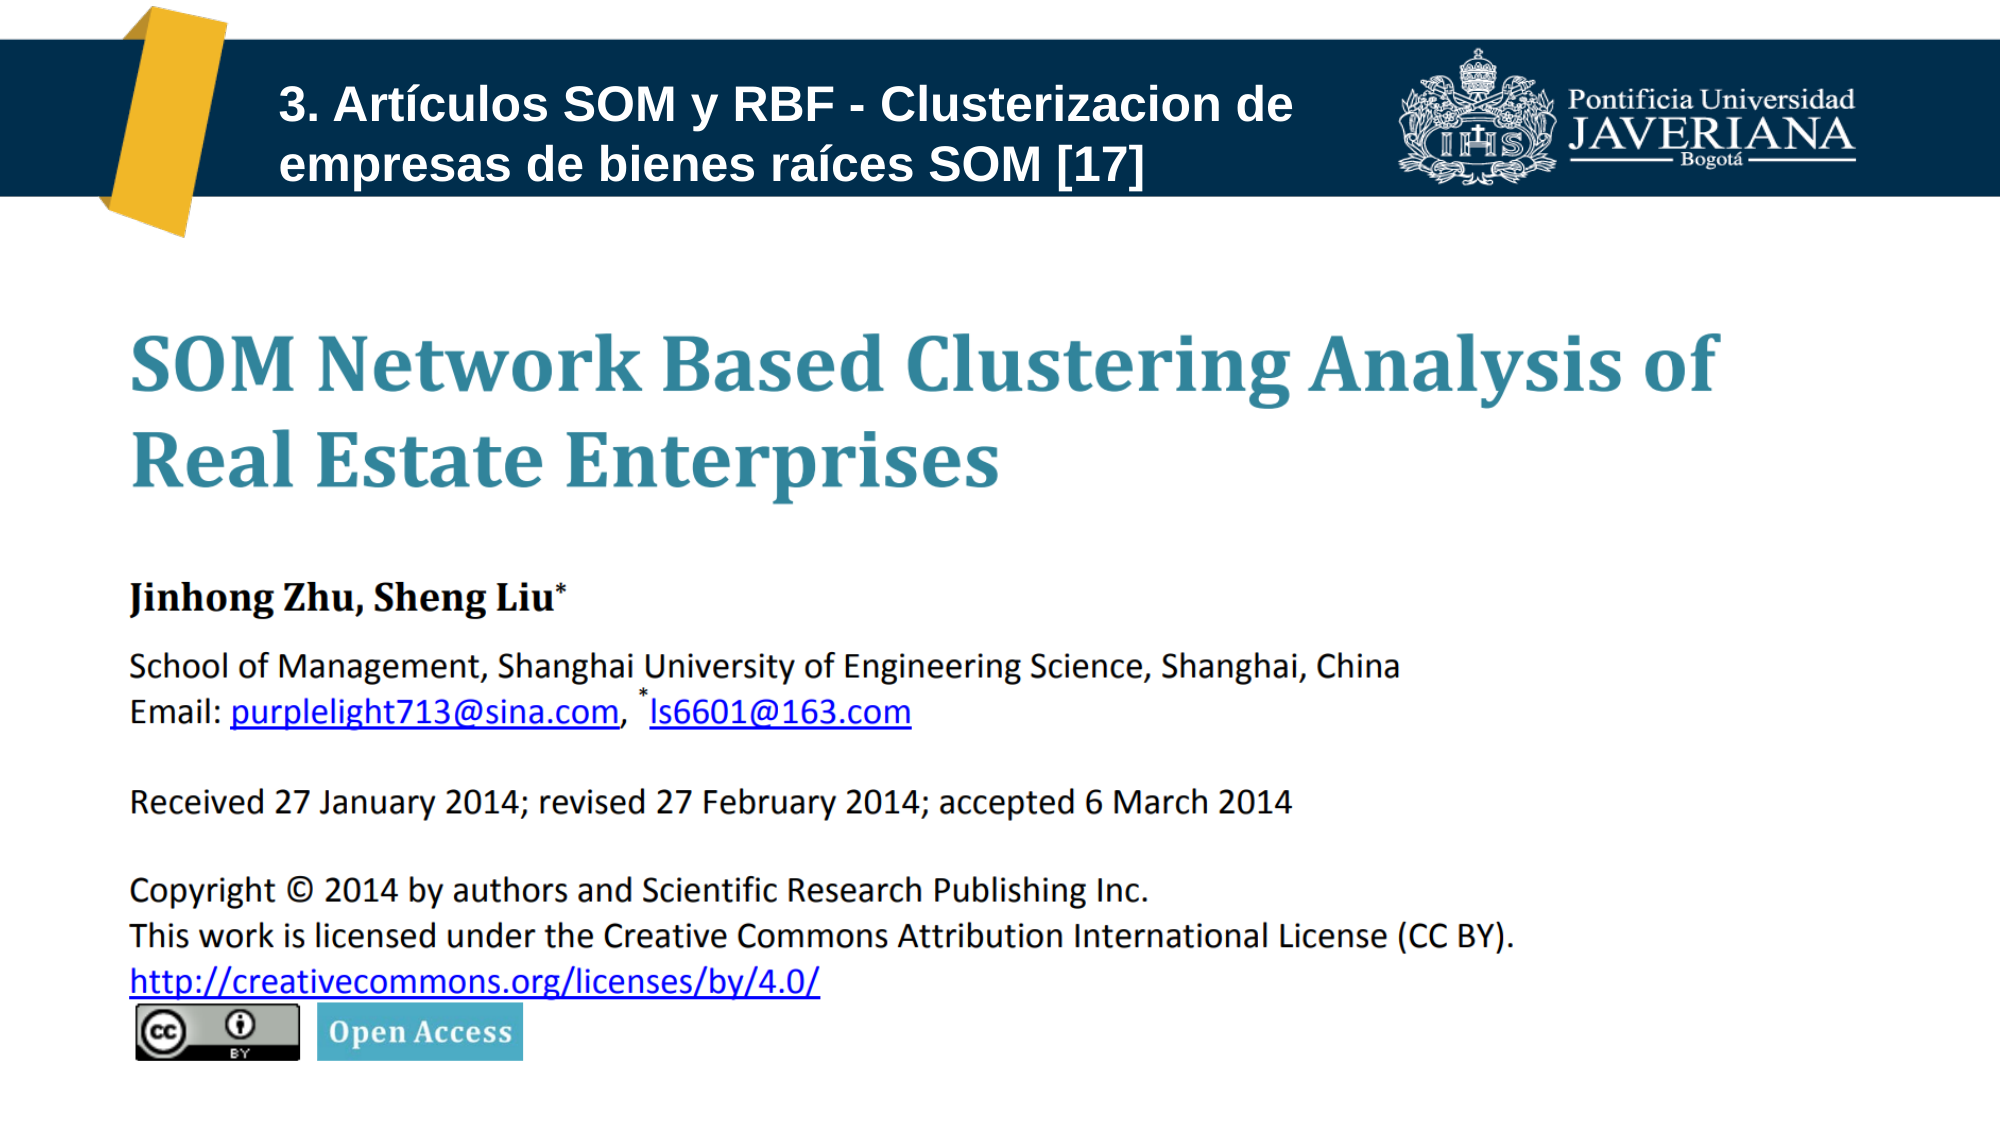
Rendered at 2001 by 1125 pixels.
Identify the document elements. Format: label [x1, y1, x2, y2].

picture [108, 307, 1757, 1097]
list [0, 0, 2000, 245]
